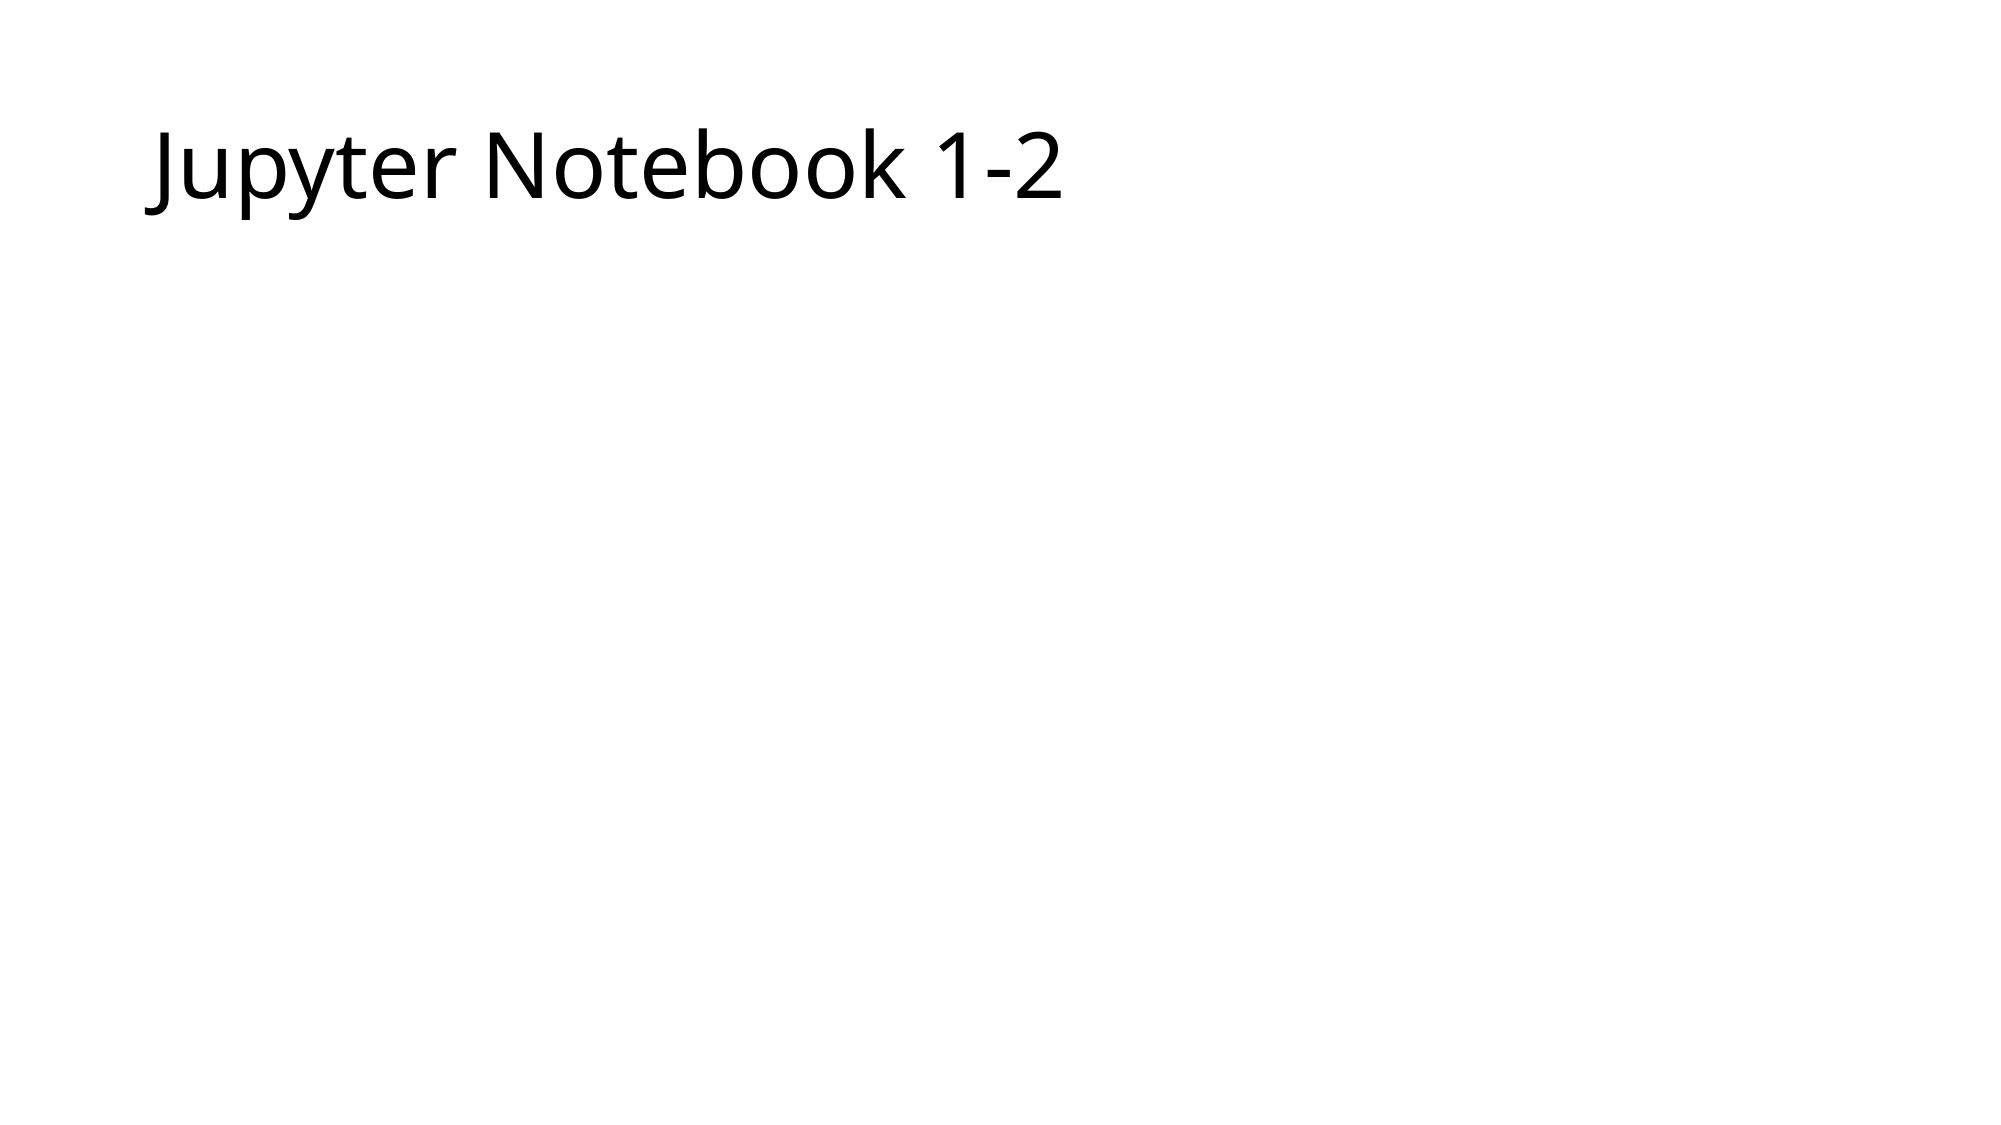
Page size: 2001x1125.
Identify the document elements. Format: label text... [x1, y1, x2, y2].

title Jupyter Notebook 1-2 [137, 59, 1863, 278]
